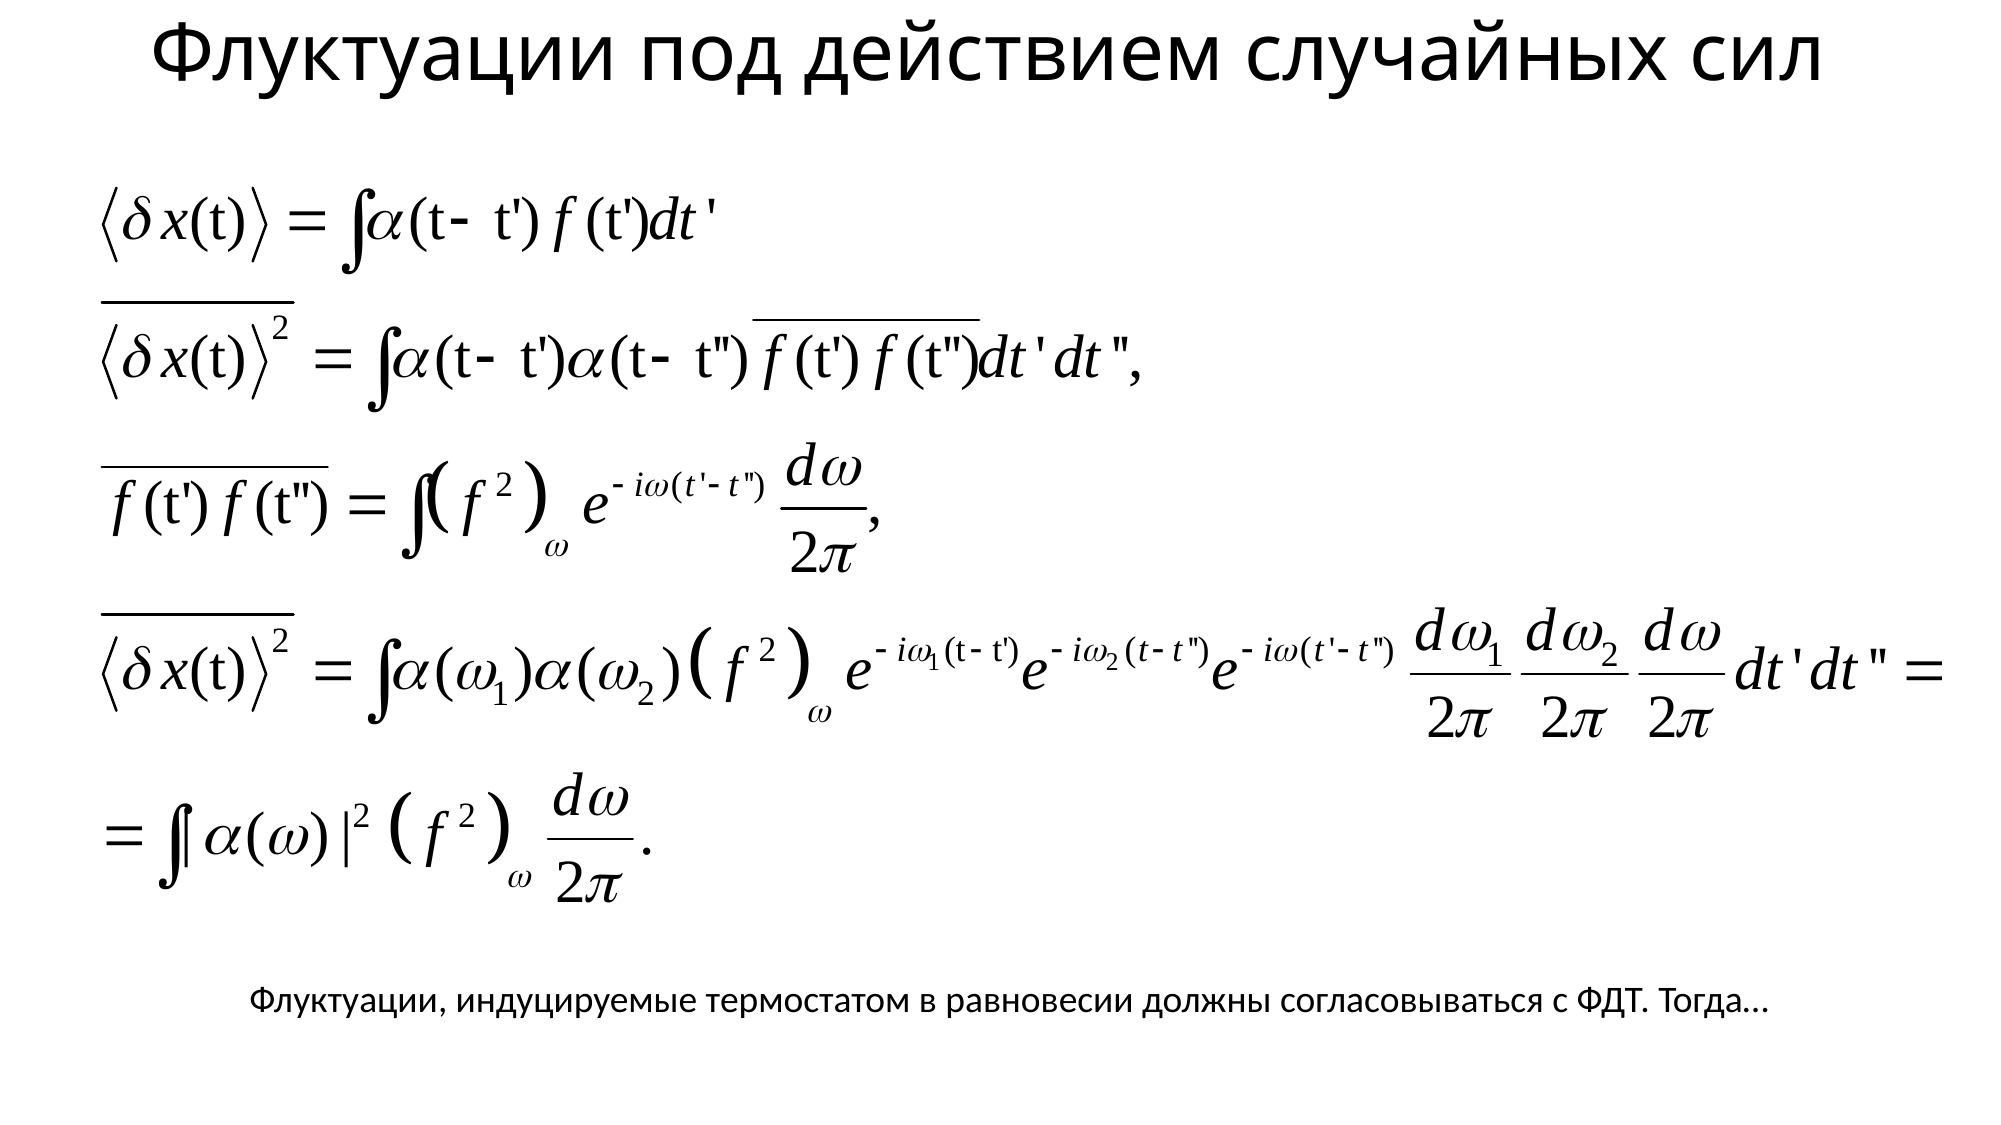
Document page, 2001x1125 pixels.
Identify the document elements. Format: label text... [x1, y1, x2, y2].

title Флуктуации под действием случайных сил [125, 0, 1851, 110]
text_box Флуктуации, индуцируемые термостатом в равновесии должны согласовываться с ФДТ. Тогда… [234, 967, 1786, 1028]
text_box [91, 166, 1944, 918]
